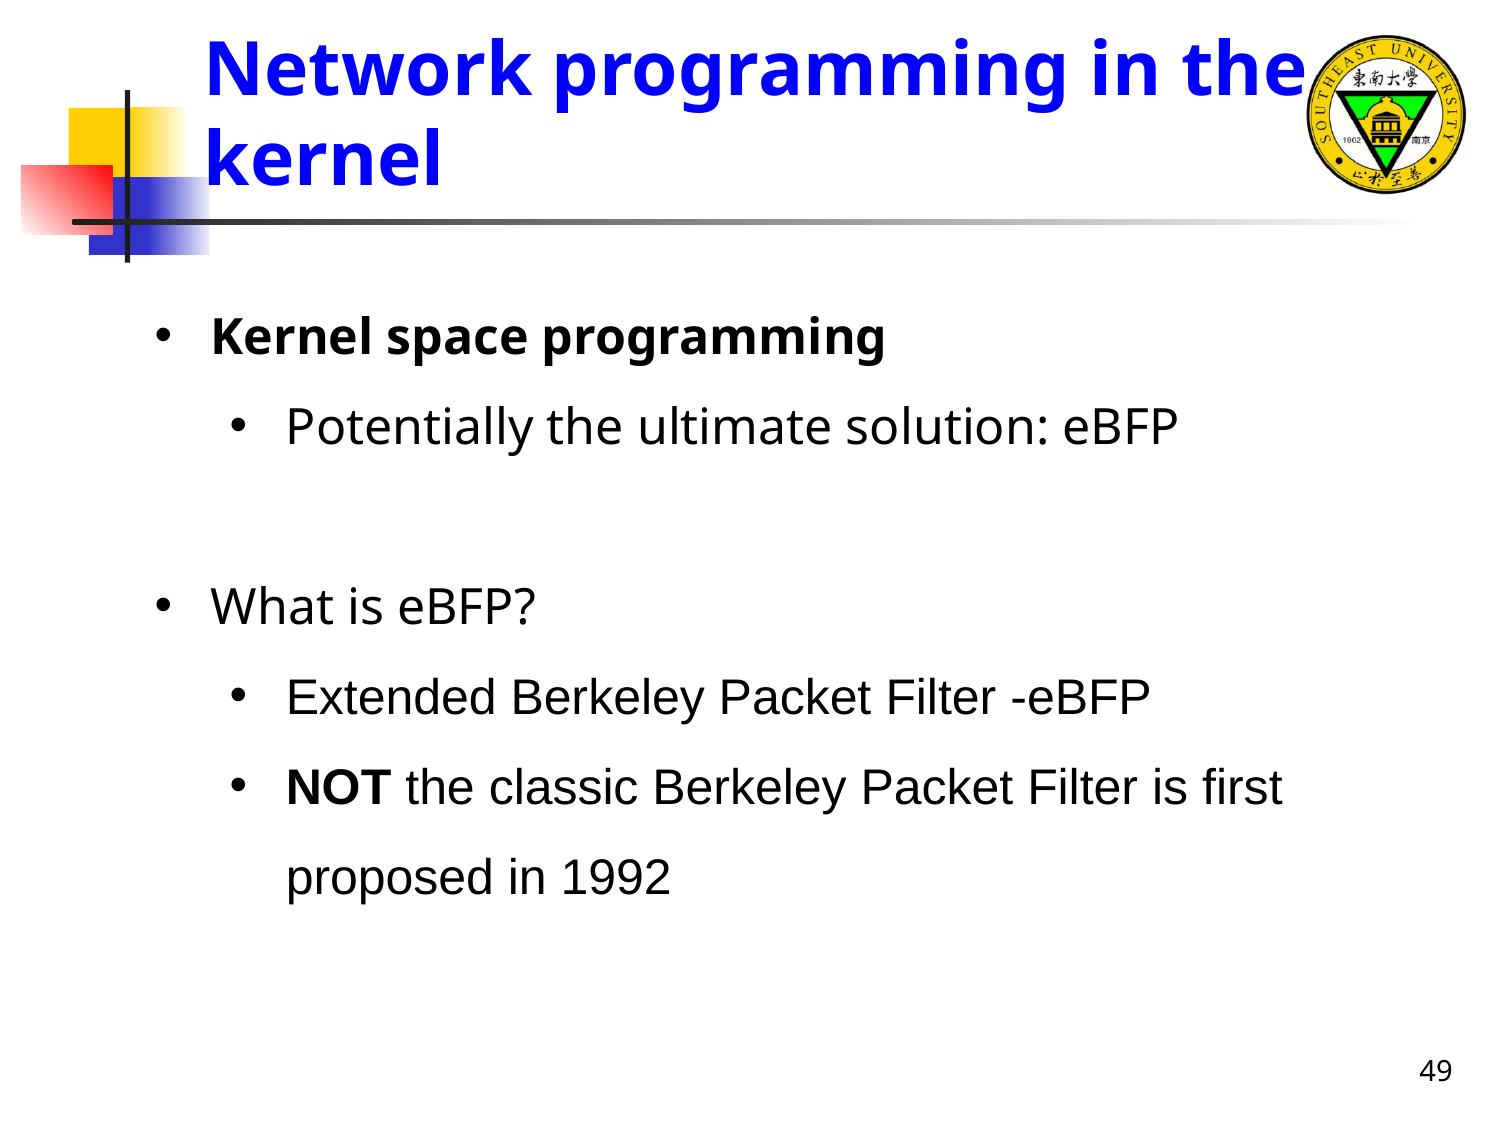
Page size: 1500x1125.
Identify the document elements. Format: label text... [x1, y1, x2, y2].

picture [1304, 32, 1467, 195]
slide_number 49 [1155, 1024, 1468, 1100]
title Network programming in the kernel [188, 35, 1468, 208]
text_box Kernel space programming Potentially the ultimate solution: eBFP What is eBFP? Extended Berkeley Packet Filter -eBFP NOT the classic Berkeley Packet Filter is first proposed in 1992 [64, 267, 1399, 912]
